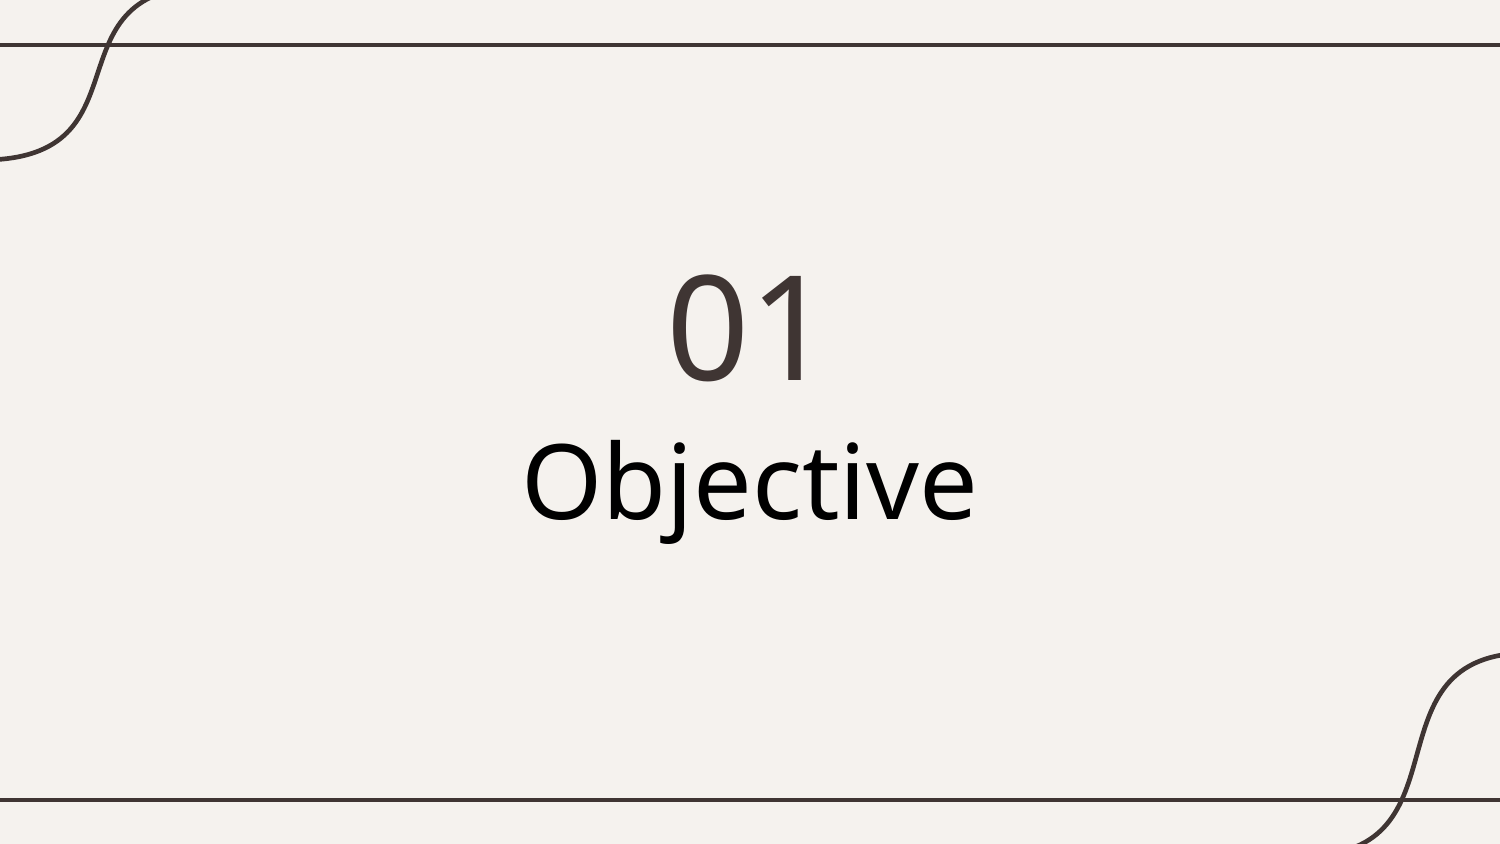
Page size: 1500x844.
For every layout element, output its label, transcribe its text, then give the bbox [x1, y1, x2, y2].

title Objective [445, 400, 1055, 535]
title 01 [614, 219, 886, 381]
